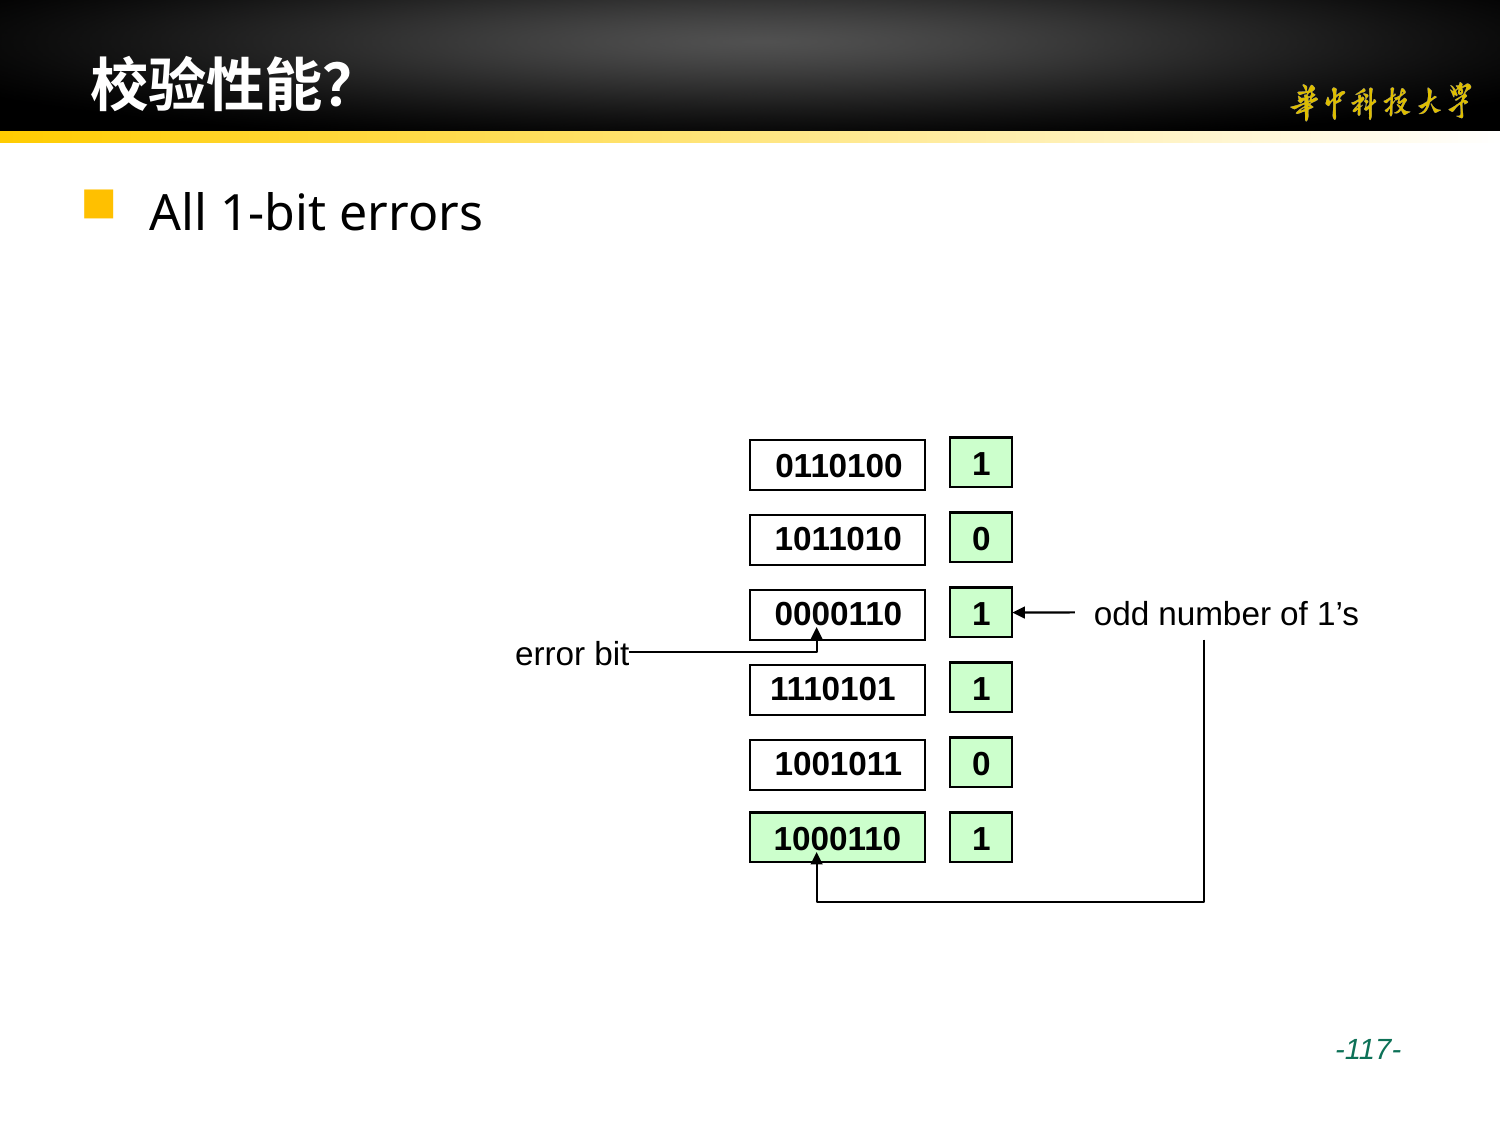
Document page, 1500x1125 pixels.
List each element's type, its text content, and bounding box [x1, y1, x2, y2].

text_box [750, 589, 759, 635]
text_box [750, 739, 759, 790]
text_box [918, 514, 925, 565]
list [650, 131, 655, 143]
title 校验性能？ [74, 34, 1426, 131]
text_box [816, 584, 1376, 903]
text_box 1001011 [759, 735, 811, 790]
text_box [750, 439, 925, 490]
text_box error bit [500, 624, 645, 680]
slide_number -117- [1257, 1023, 1425, 1102]
text_box 1011010 [759, 510, 918, 565]
text_box [750, 514, 759, 565]
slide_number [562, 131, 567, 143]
text_box 1 [949, 437, 1013, 488]
text_box [750, 664, 755, 715]
list All 1-bit errors [64, 160, 1414, 988]
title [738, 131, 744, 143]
text_box 1110101 [755, 660, 811, 715]
picture [0, 0, 1500, 131]
text_box 0000110 [759, 585, 814, 634]
text_box 0 [949, 512, 1013, 563]
text_box 1000110 [750, 812, 811, 863]
text_box [629, 627, 811, 653]
